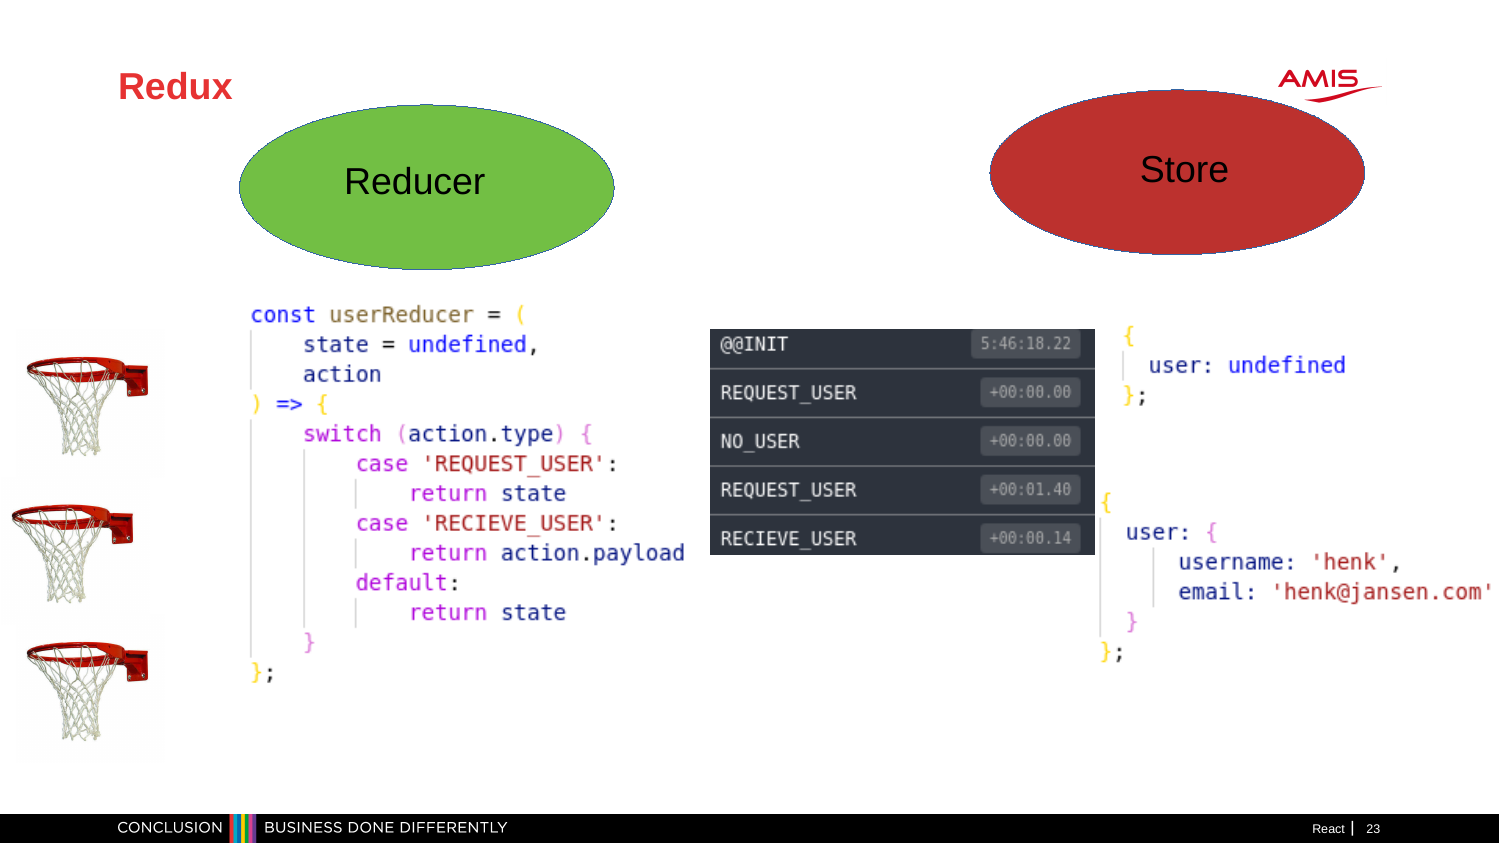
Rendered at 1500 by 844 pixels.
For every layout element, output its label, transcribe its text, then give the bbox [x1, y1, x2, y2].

text_box Store [1124, 138, 1260, 195]
text_box Reducer [329, 150, 510, 249]
picture [710, 329, 1500, 675]
text_box Redux [118, 47, 1204, 129]
text_box 1 [1358, 820, 1381, 838]
text_box [239, 104, 615, 270]
picture [239, 814, 1499, 843]
picture [1, 329, 165, 763]
text_box React [814, 820, 1345, 838]
text_box [989, 89, 1365, 255]
picture [1109, 319, 1376, 420]
picture [1204, 58, 1387, 105]
picture [0, 814, 236, 843]
picture [241, 299, 690, 694]
